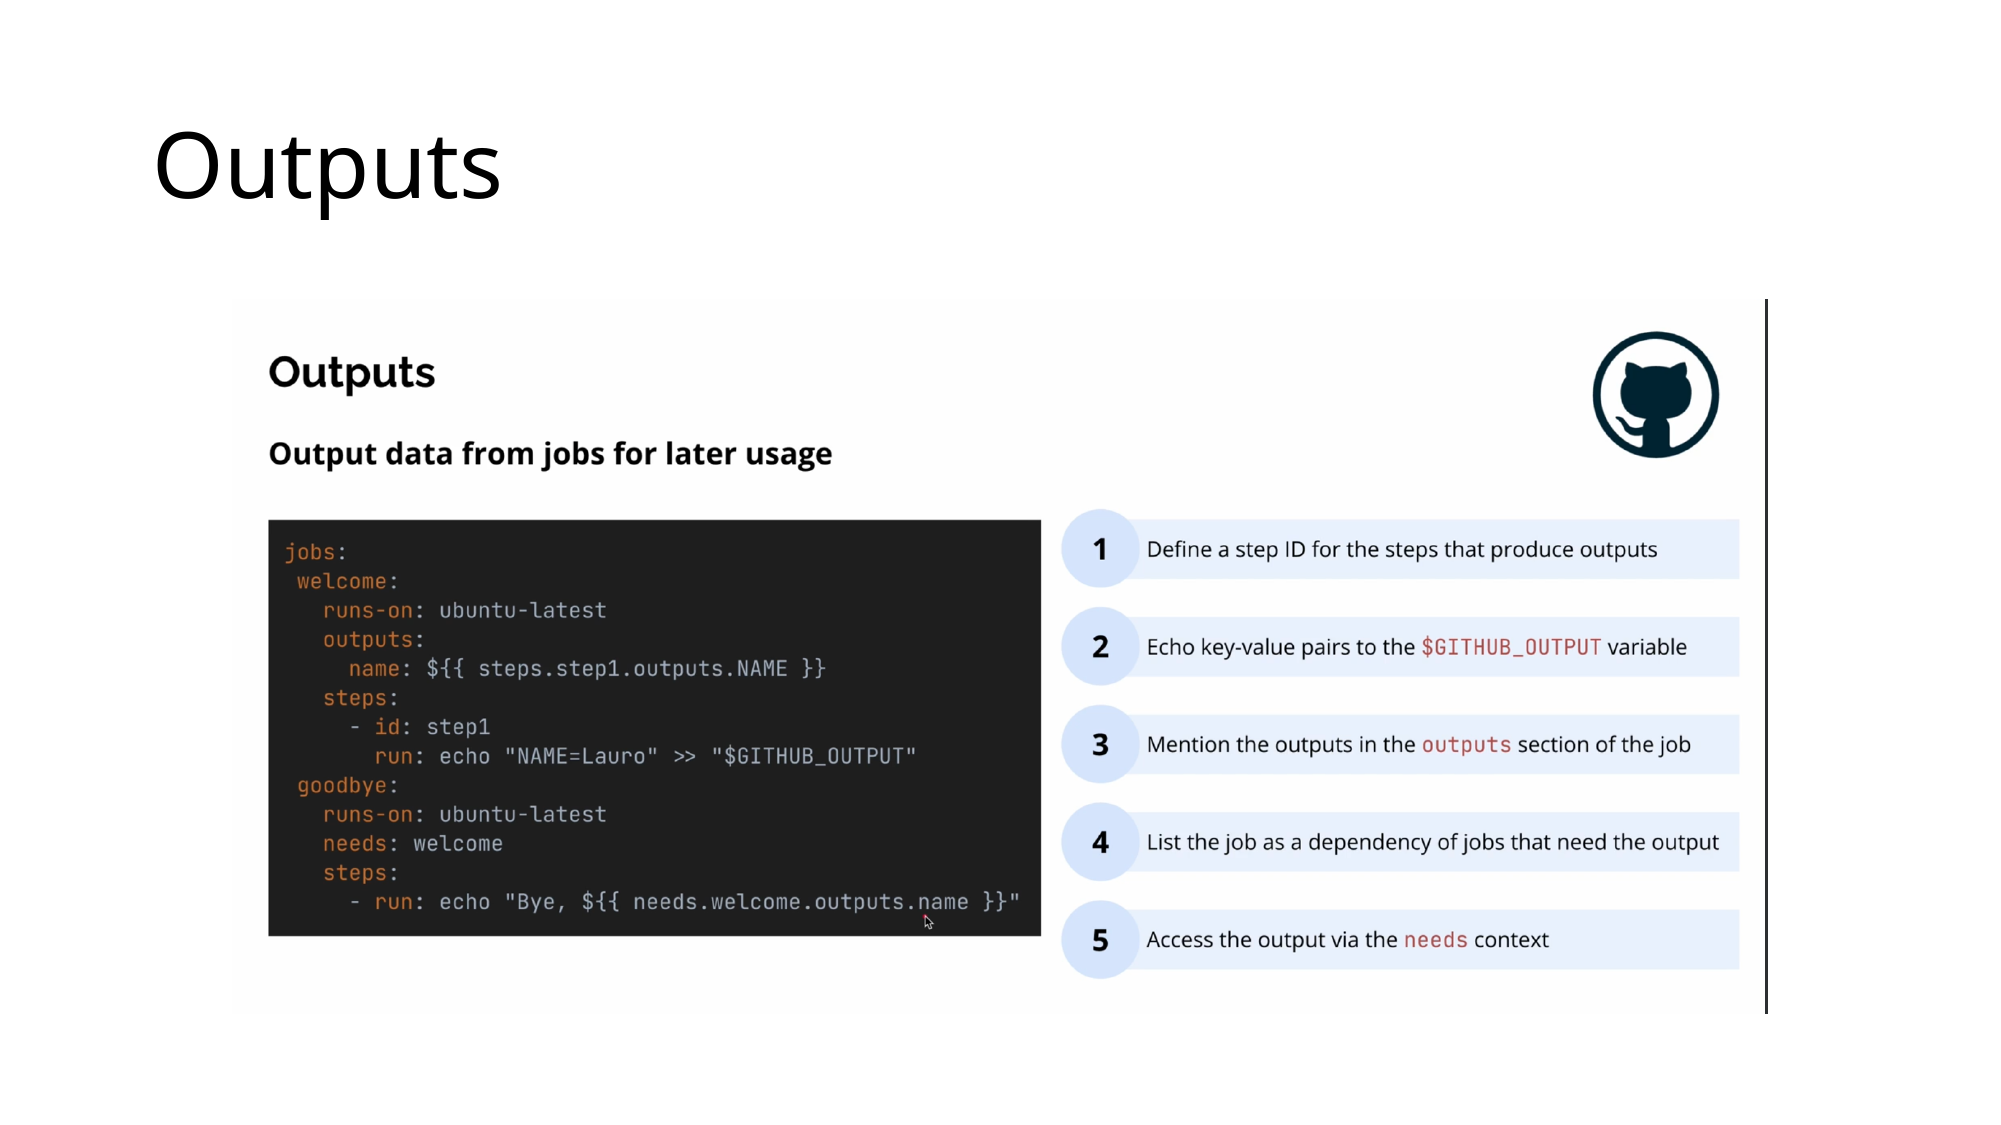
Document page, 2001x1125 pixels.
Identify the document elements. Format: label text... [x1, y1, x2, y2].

title Outputs [137, 59, 1863, 278]
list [231, 298, 1769, 1014]
